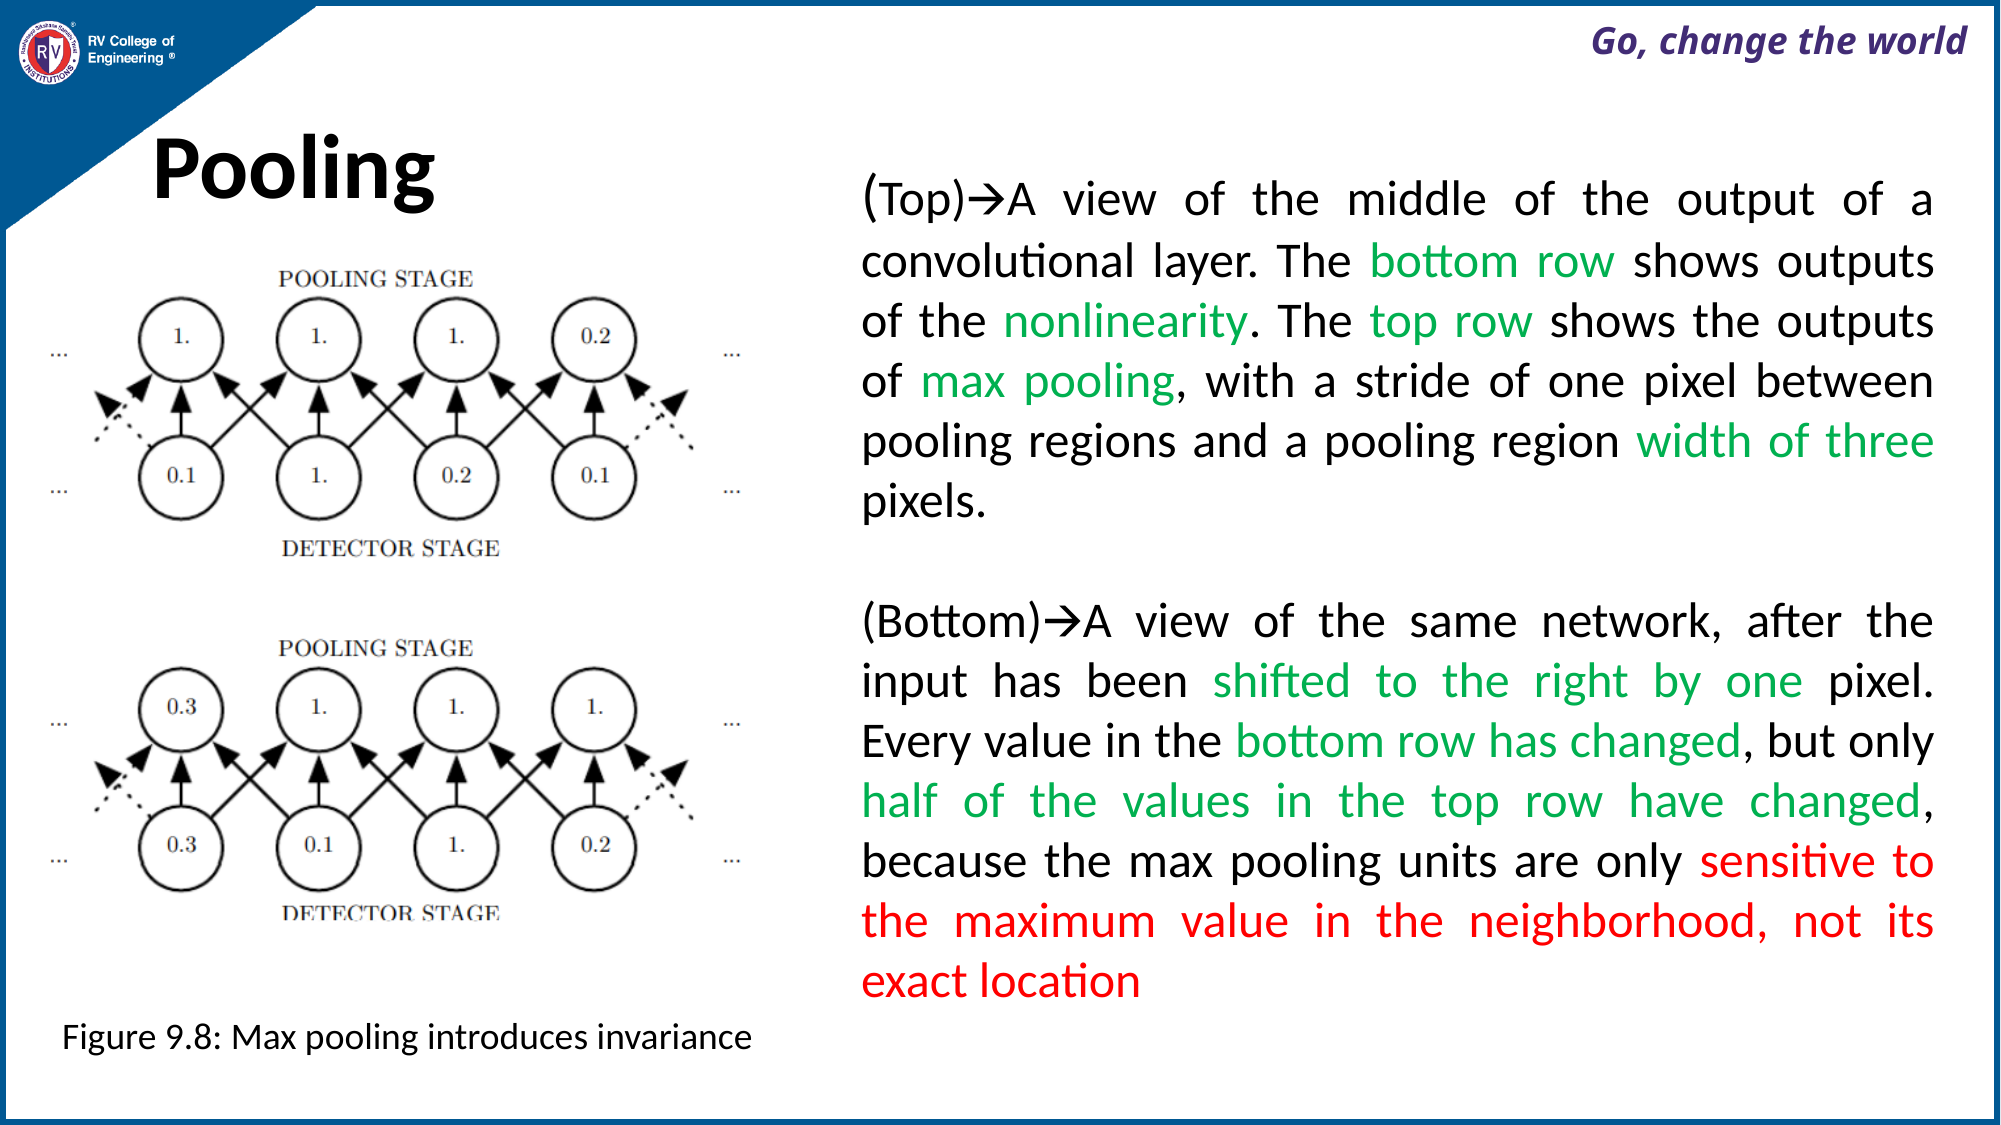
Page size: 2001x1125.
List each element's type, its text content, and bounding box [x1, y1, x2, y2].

picture [2, 6, 316, 232]
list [49, 229, 759, 944]
title Pooling [137, 59, 1863, 278]
text_box (Top)🡪A view of the middle of the output of a convolutional layer. The bottom row shows outputs of the nonlinearity. The top row shows the outputs of max pooling, with a stride of one pixel between pooling regions and a pooling region width of three pixels. (Bottom)🡪A view of the same network, after the input has been shifted to the right by one pixel. Every value in the bottom row has changed, but only half of the values in the top row have changed, because the max pooling units are only sensitive to the maximum value in the neighborhood, not its exact location [846, 149, 1950, 1015]
text_box Figure 9.8: Max pooling introduces invariance [47, 1004, 819, 1065]
